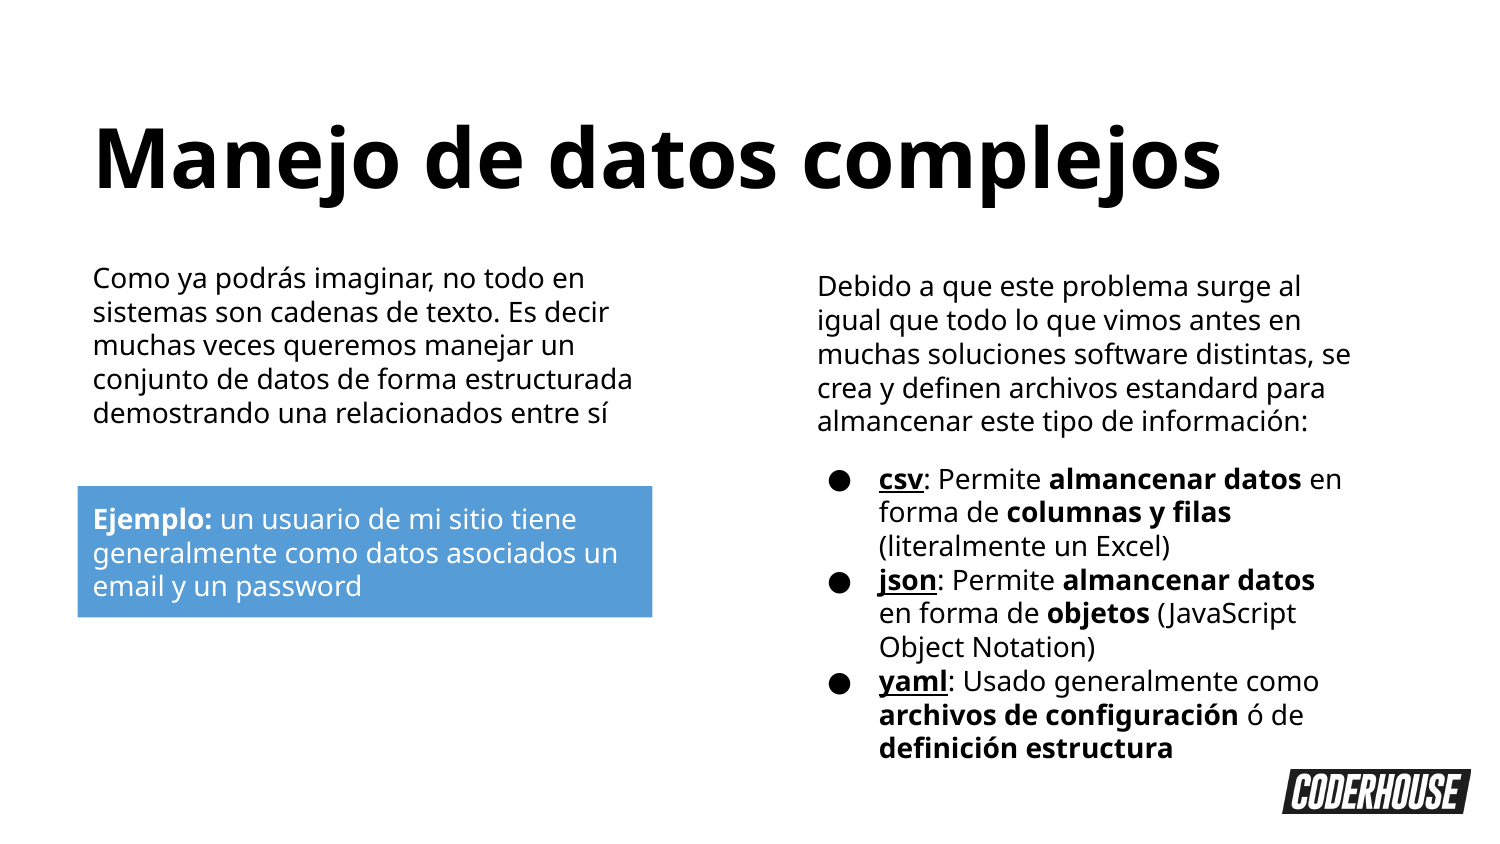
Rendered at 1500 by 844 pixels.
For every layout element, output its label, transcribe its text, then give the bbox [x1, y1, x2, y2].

text_box Debido a que este problema surge al igual que todo lo que vimos antes en muchas soluciones software distintas, se crea y definen archivos estandard para almancenar este tipo de información: [802, 253, 1377, 453]
text_box Ejemplo: un usuario de mi sitio tiene generalmente como datos asociados un email y un password [77, 486, 653, 618]
text_box Manejo de datos complejos [77, 101, 1414, 222]
text_box Como ya podrás imaginar, no todo en sistemas son cadenas de texto. Es decir muchas veces queremos manejar un conjunto de datos de forma estructurada demostrando una relacionados entre sí [77, 245, 653, 444]
text_box csv: Permite almancenar datos en forma de columnas y filas (literalmente un Excel) json: Permite almancenar datos en forma de objetos (JavaScript Object Notation) yaml: Usado generalmente como archivos de configuración ó de definición estructura [788, 446, 1364, 780]
picture [1281, 769, 1471, 814]
